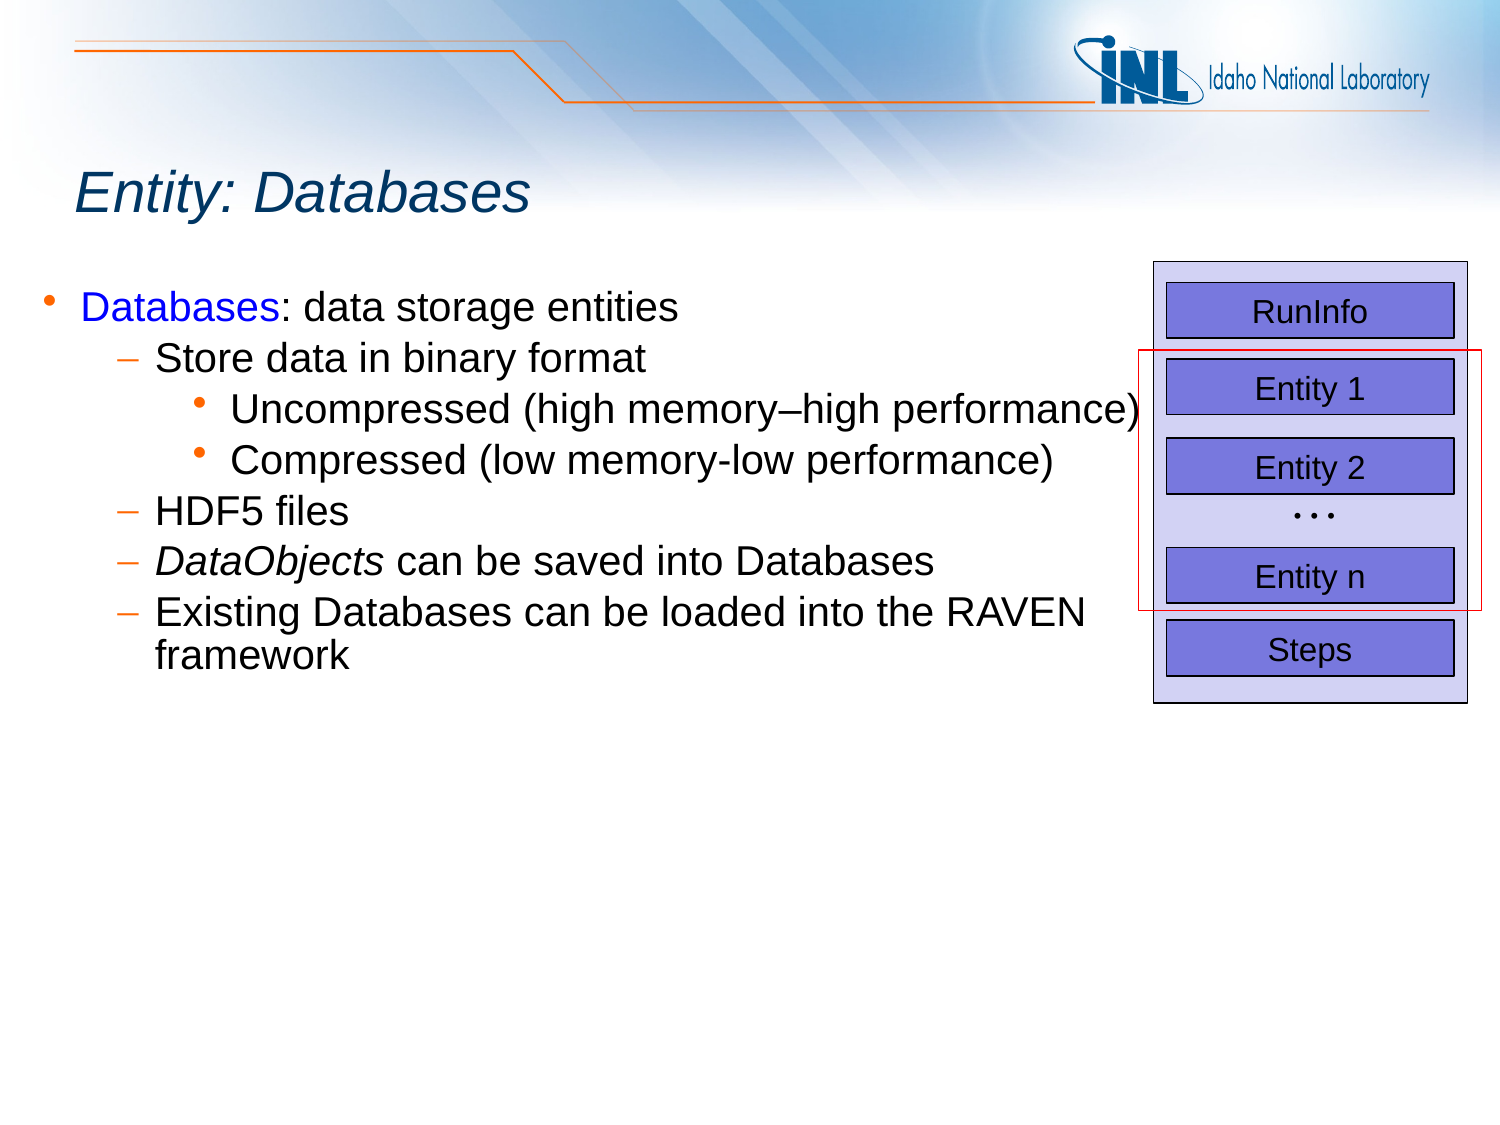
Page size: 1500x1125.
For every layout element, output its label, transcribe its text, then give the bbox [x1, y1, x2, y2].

text_box [1154, 611, 1468, 703]
picture [0, 0, 1500, 1125]
text_box RunInfo [1166, 282, 1454, 339]
text_box Steps [1166, 620, 1454, 676]
title Entity: Databases [74, 164, 1426, 227]
text_box Databases: data storage entities Store data in binary format Uncompressed (high memory–high performance) Compressed (low memory-low performance) HDF5 files DataObjects can be saved into Databases Existing Databases can be loaded into the RAVEN framework [42, 221, 1154, 703]
text_box [1154, 261, 1468, 350]
text_box [1154, 350, 1482, 611]
